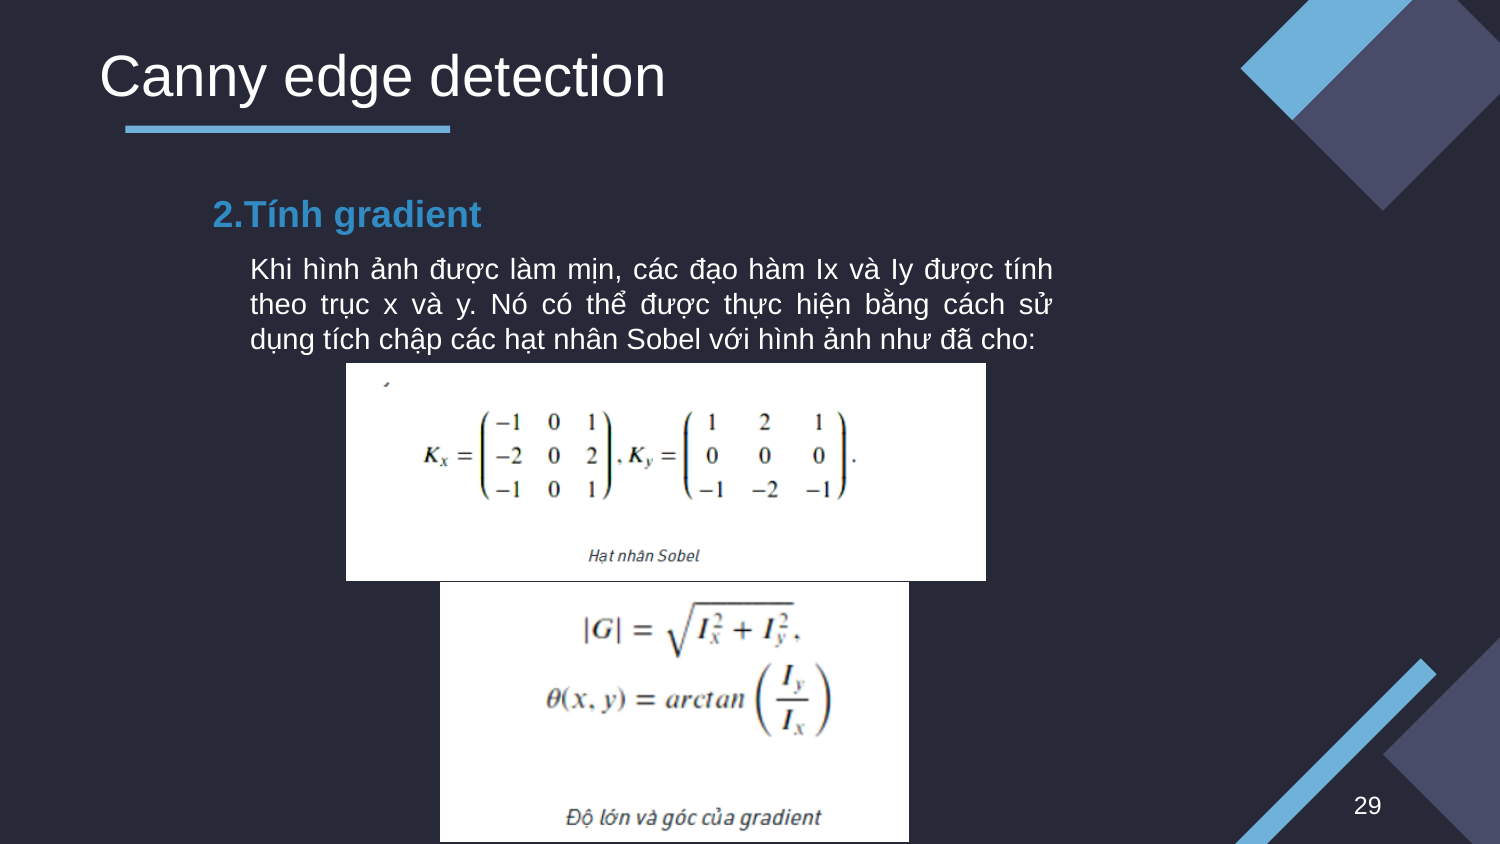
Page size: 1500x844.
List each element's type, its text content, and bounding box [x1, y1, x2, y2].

text_box 2.Tính gradient [197, 182, 938, 243]
title Canny edge detection [84, 29, 1351, 118]
slide_number ‹#› [1059, 782, 1397, 828]
text_box Khi hình ảnh được làm mịn, các đạo hàm Ix và Iy được tính theo trục x và y. Nó có thể được thực hiện bằng cách sử dụng tích chập các hạt nhân Sobel với hình ảnh như đã cho: [235, 242, 1070, 363]
picture [346, 363, 987, 843]
text_box [125, 125, 451, 133]
